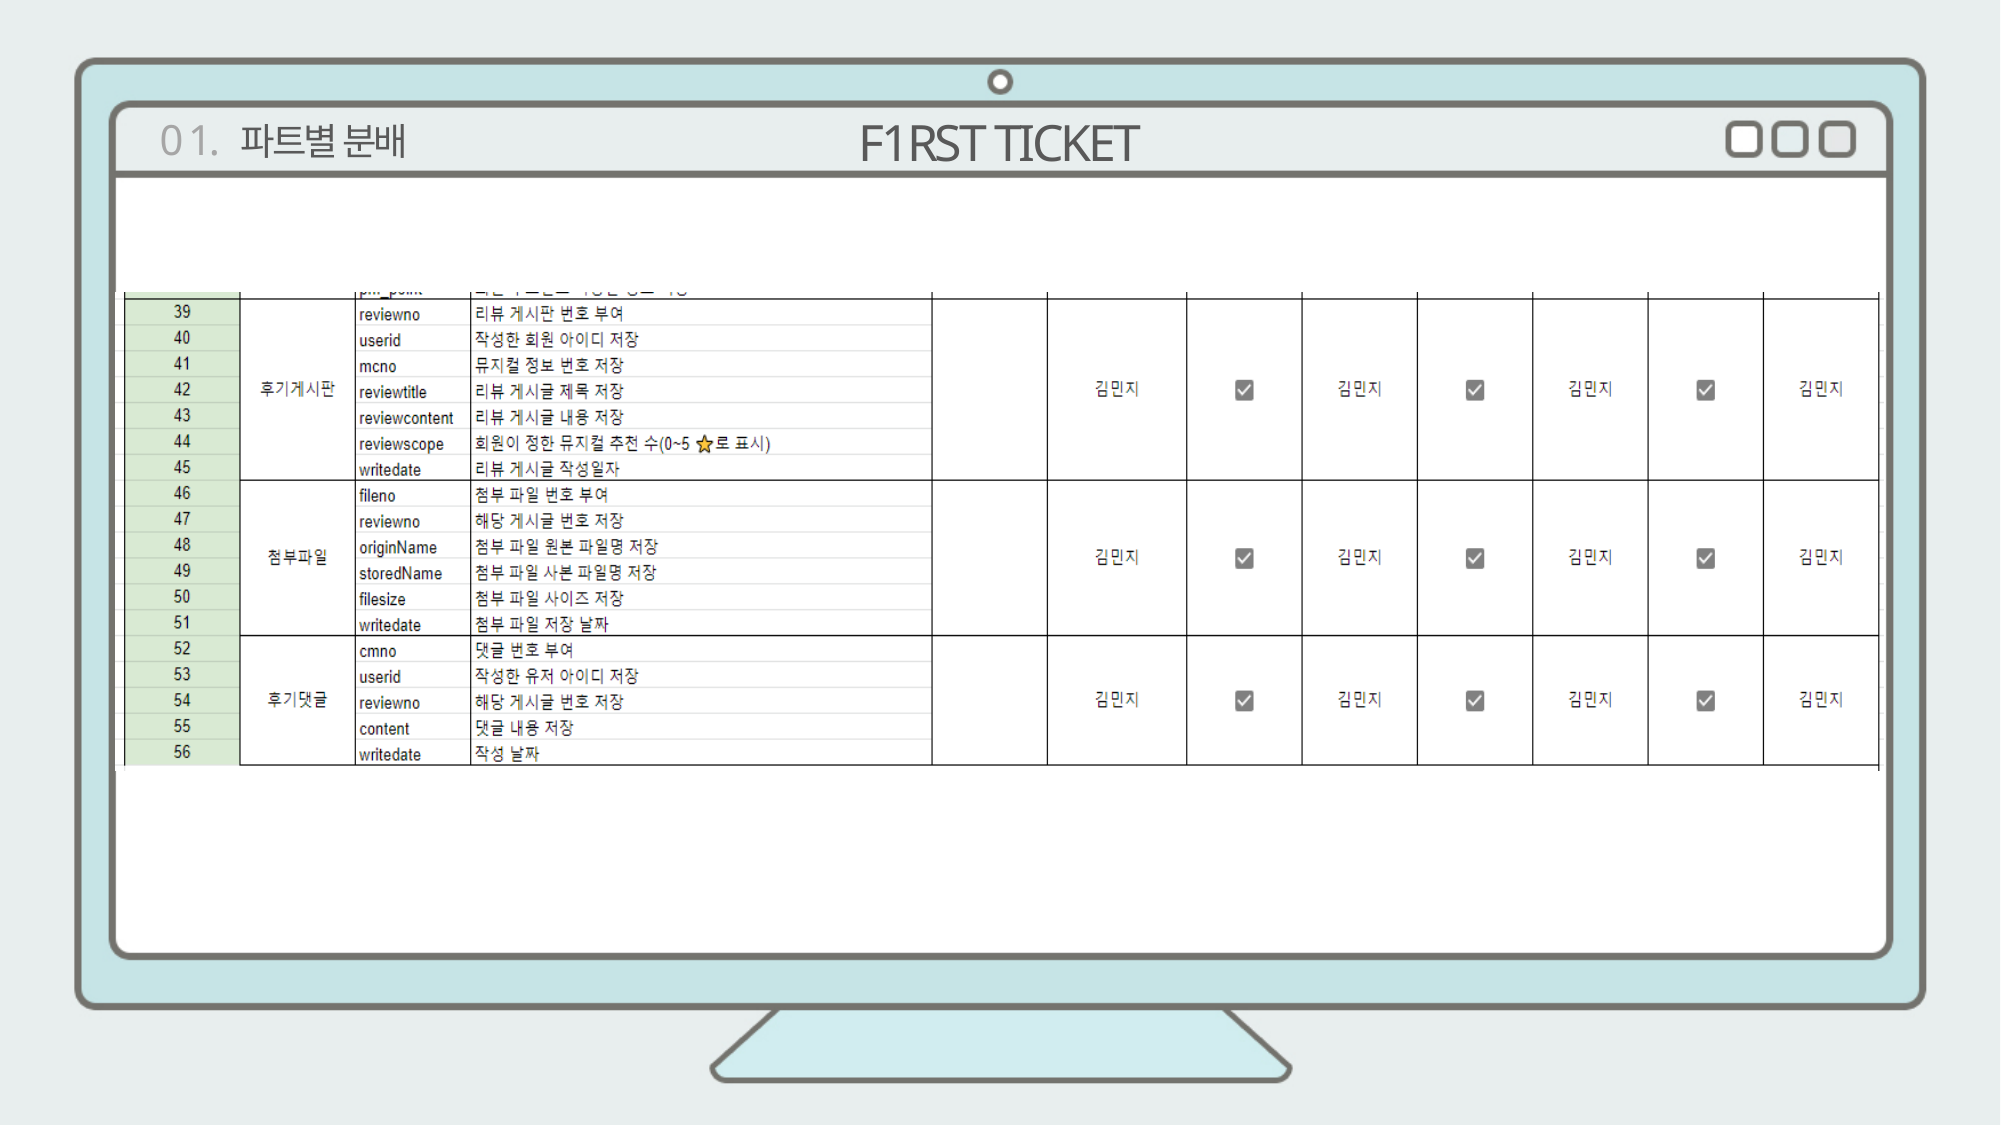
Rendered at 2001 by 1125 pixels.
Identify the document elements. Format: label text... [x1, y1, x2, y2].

text_box F1RST TICKET [673, 104, 1327, 179]
text_box 0 1. 파트별 분배 [144, 106, 620, 172]
picture [0, 0, 2001, 1125]
